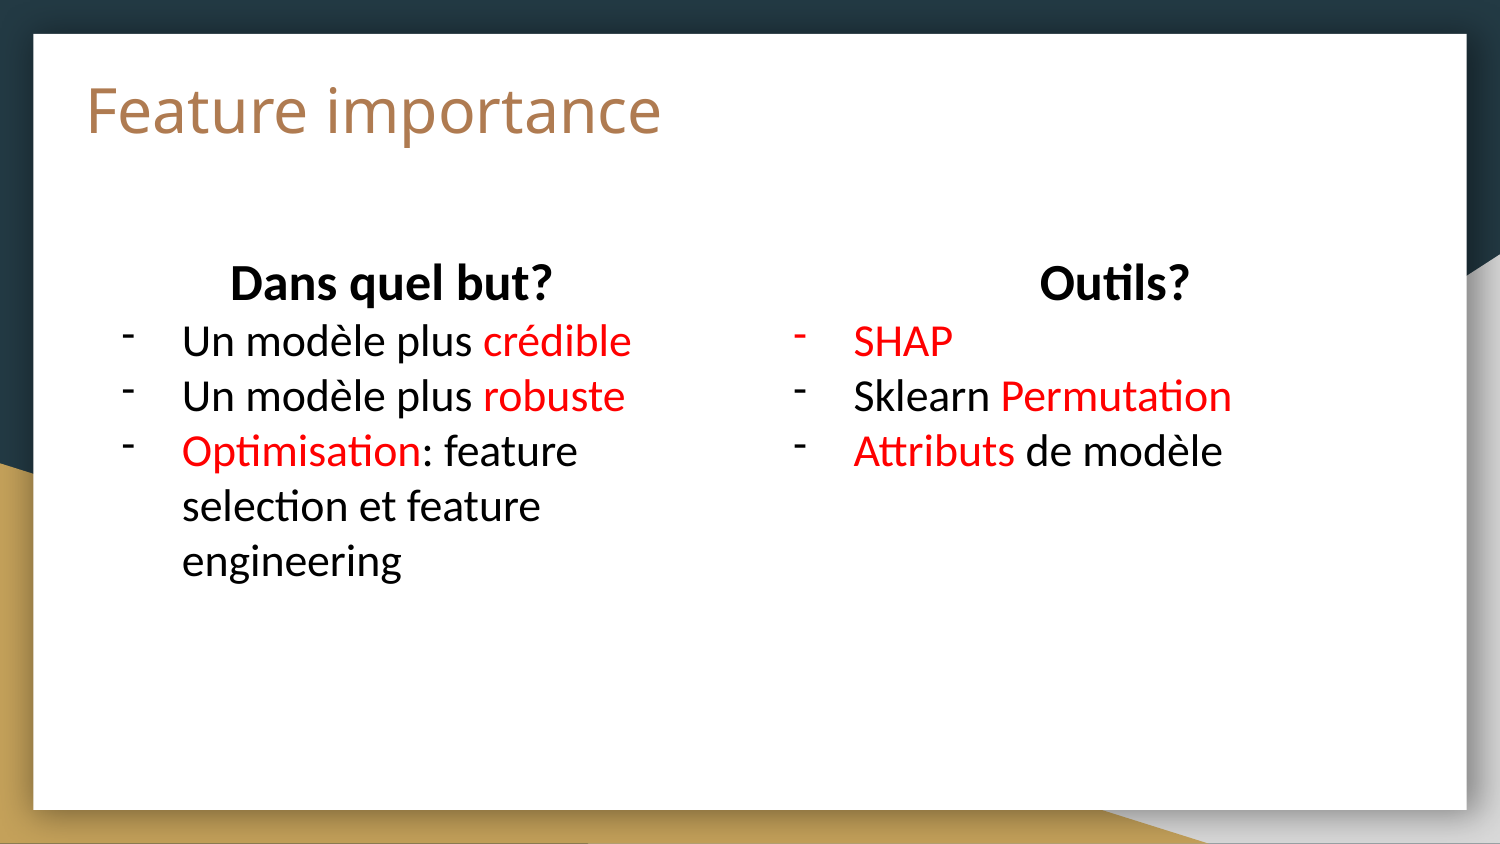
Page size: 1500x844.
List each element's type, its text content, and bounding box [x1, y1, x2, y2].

title Feature importance [70, 56, 1302, 213]
text_box Outils? SHAP Sklearn Permutation Attributs de modèle [763, 233, 1468, 491]
text_box Dans quel but? Un modèle plus crédible Un modèle plus robuste Optimisation: feature selection et feature engineering [91, 233, 693, 601]
